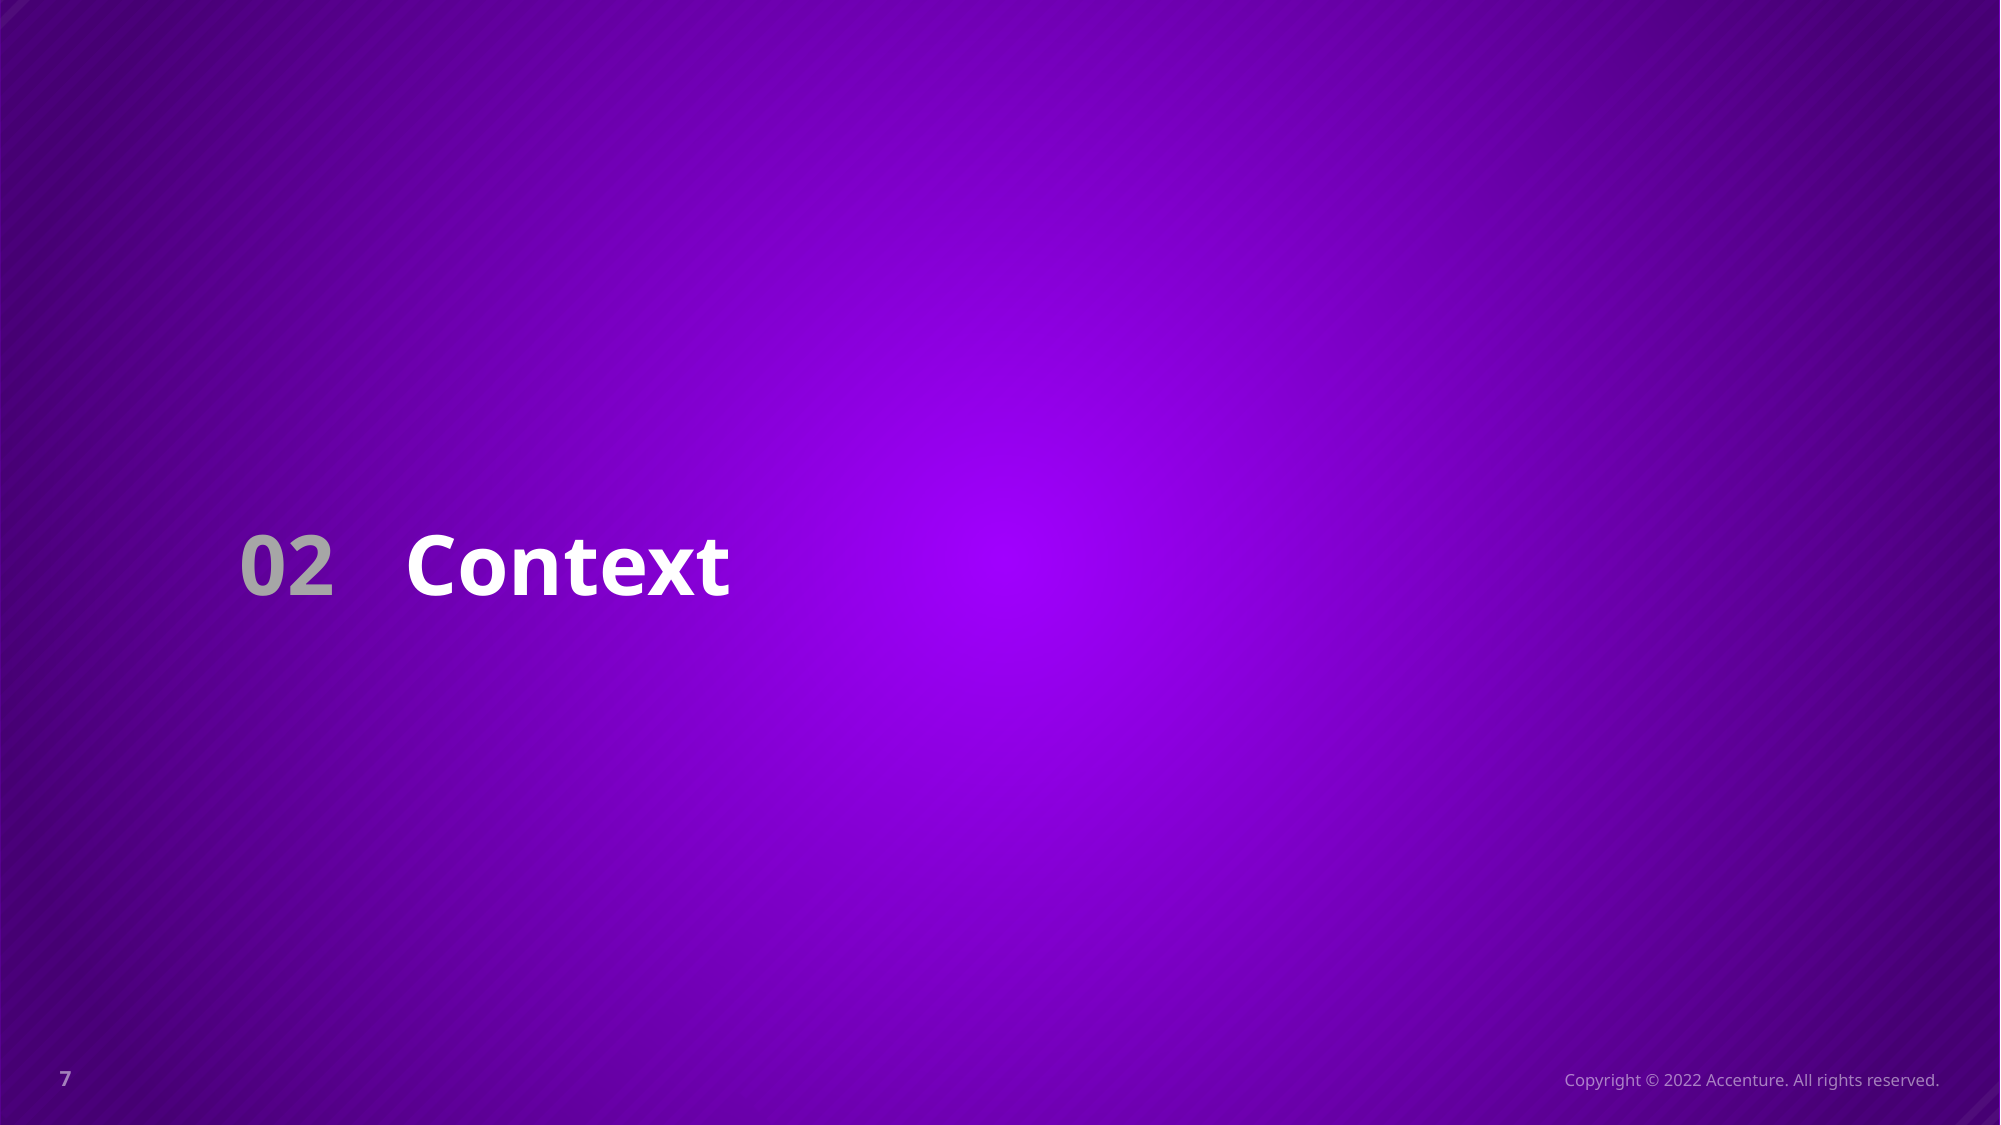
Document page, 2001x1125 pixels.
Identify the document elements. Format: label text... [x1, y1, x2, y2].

picture [0, 0, 2000, 1125]
text_box 02 [225, 504, 390, 620]
text_box Context [390, 504, 1611, 620]
slide_number 7 [59, 1048, 152, 1094]
footer Copyright © 2022 Accenture. All rights reserved. [1328, 1048, 1941, 1094]
